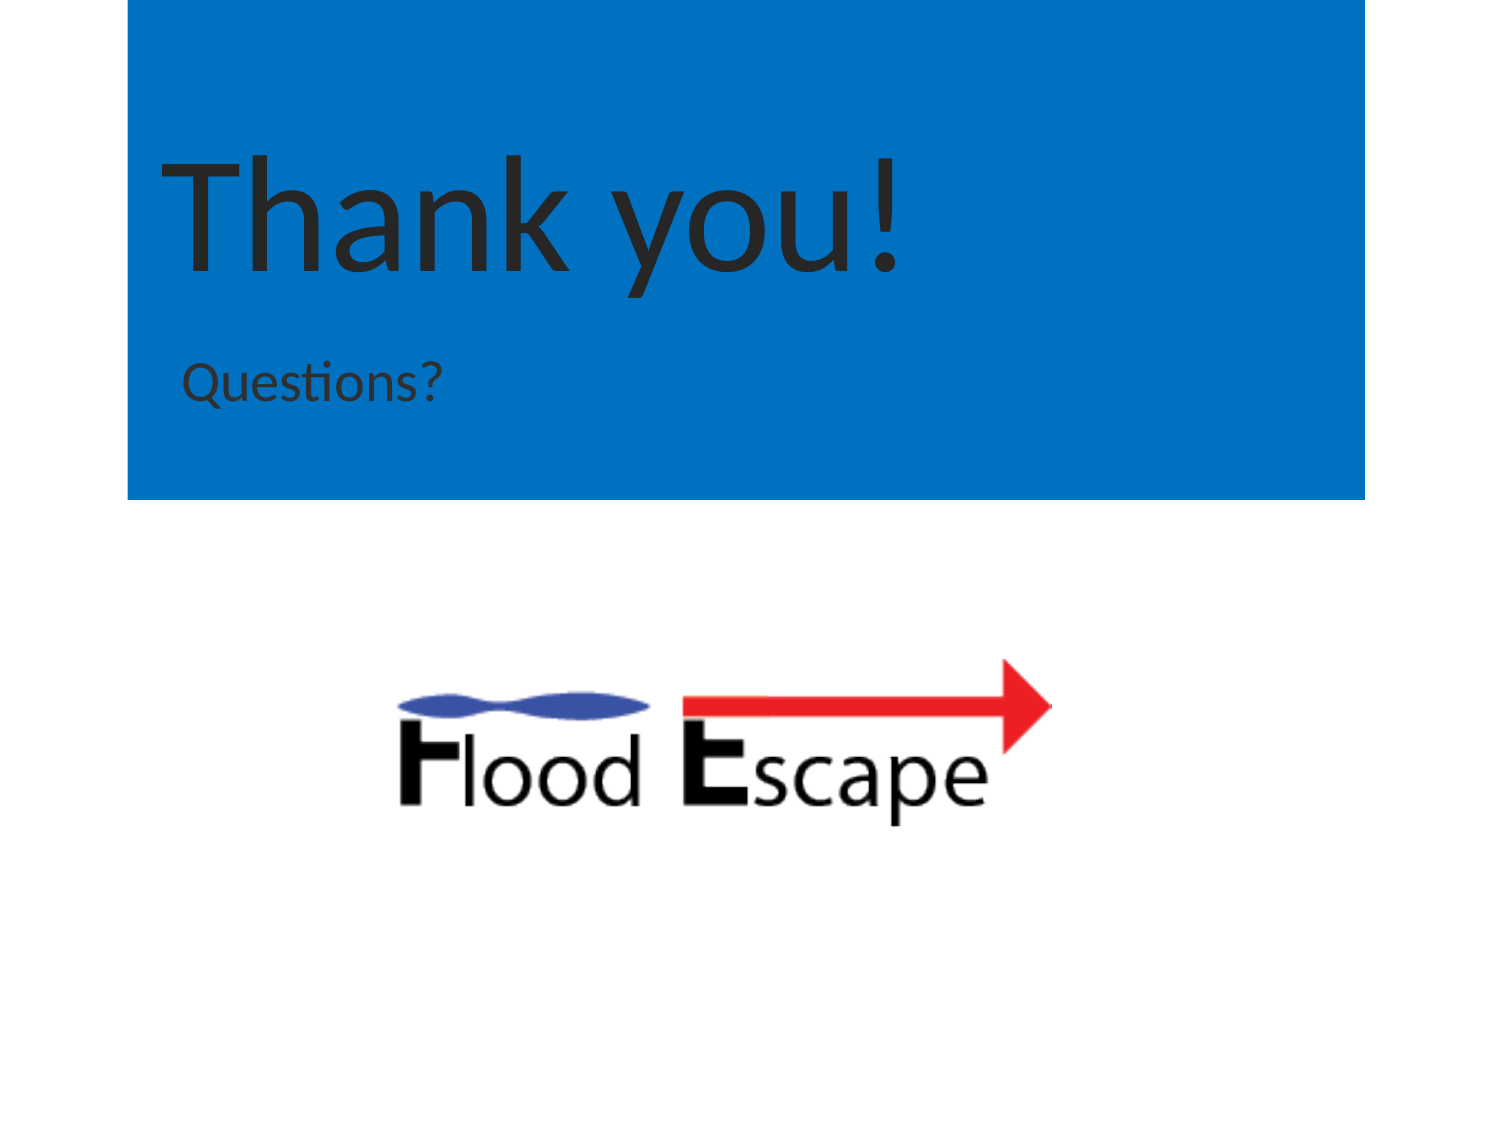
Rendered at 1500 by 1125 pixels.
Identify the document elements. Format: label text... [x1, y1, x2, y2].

title Thank you! [145, 62, 1384, 312]
picture [388, 659, 1053, 846]
subtitle Questions? [166, 335, 1292, 498]
